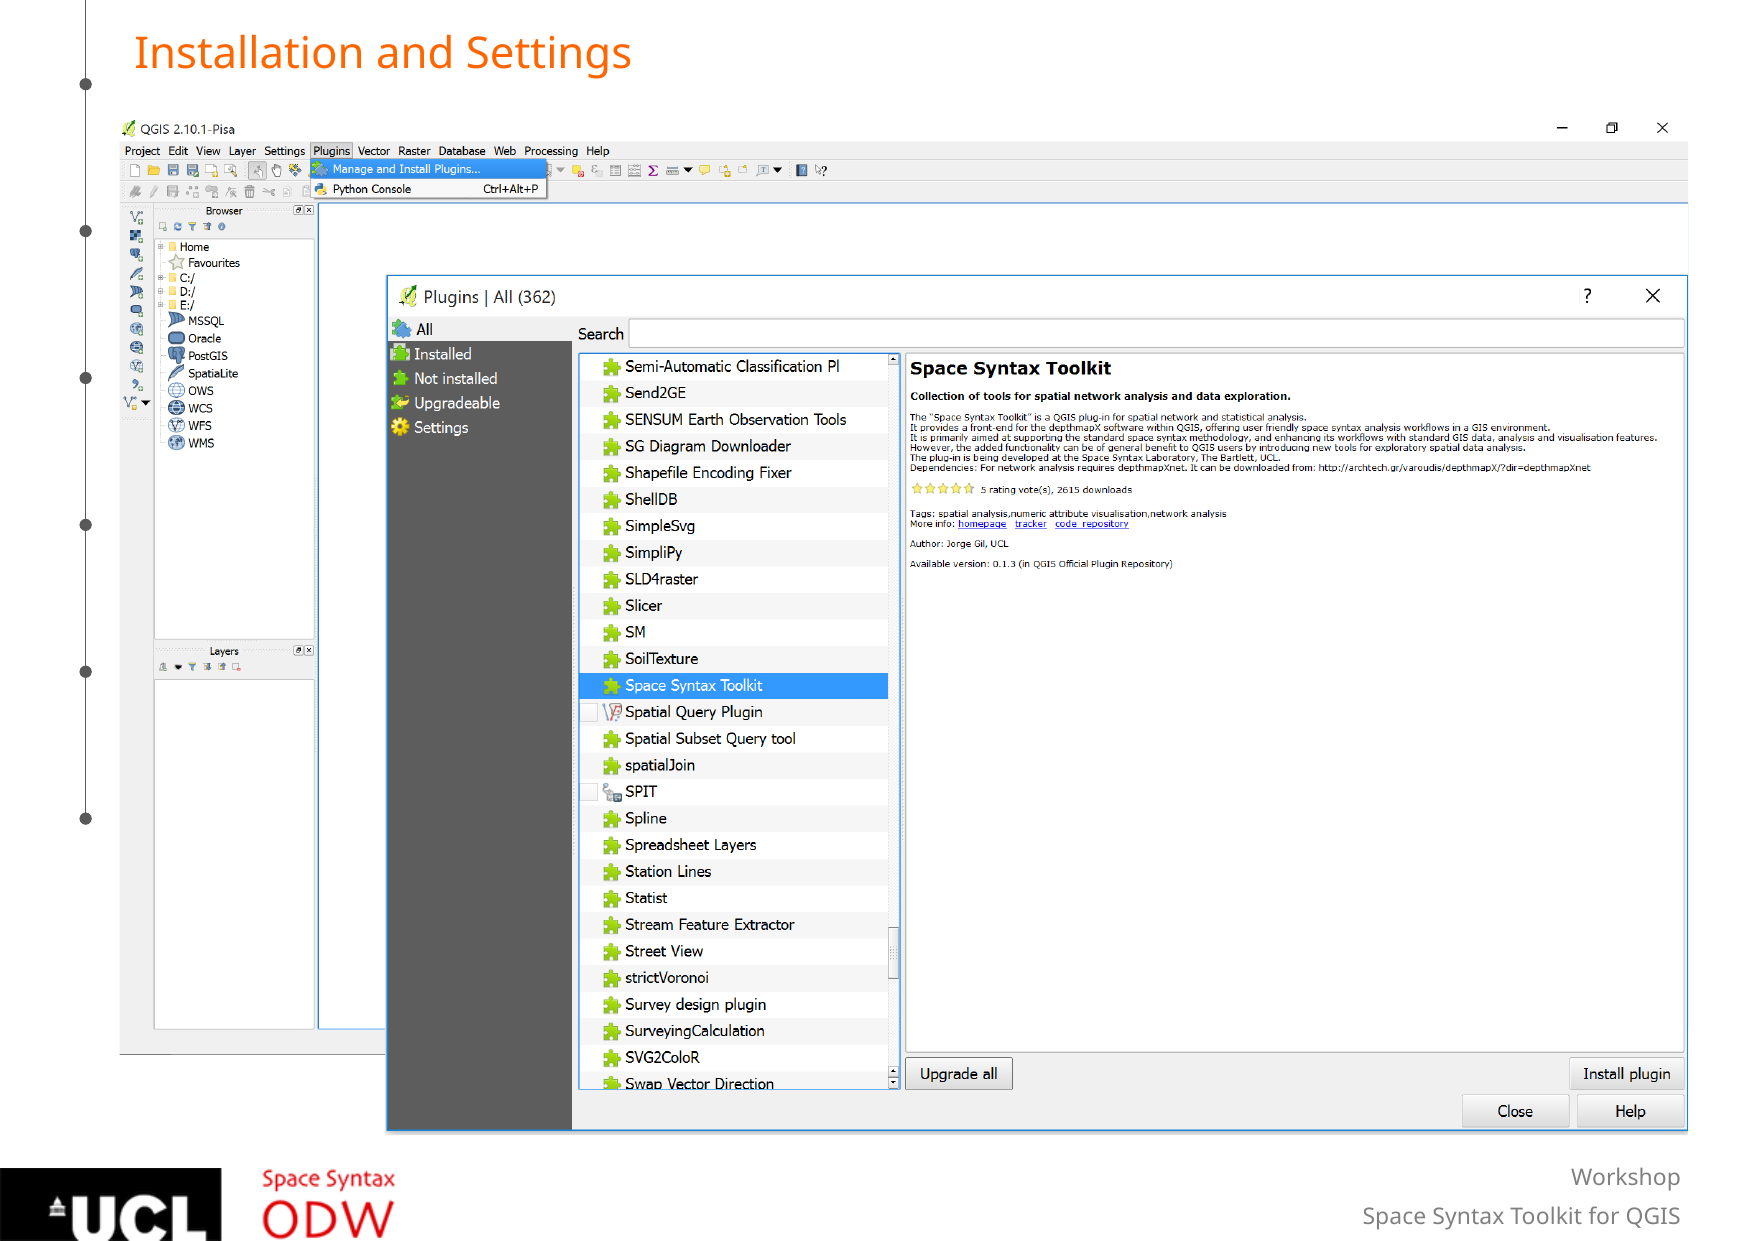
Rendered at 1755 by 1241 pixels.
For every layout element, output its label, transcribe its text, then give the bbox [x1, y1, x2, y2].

picture [119, 116, 1689, 1135]
picture [0, 1168, 417, 1241]
text_box Installation and Settings [119, 17, 1175, 85]
